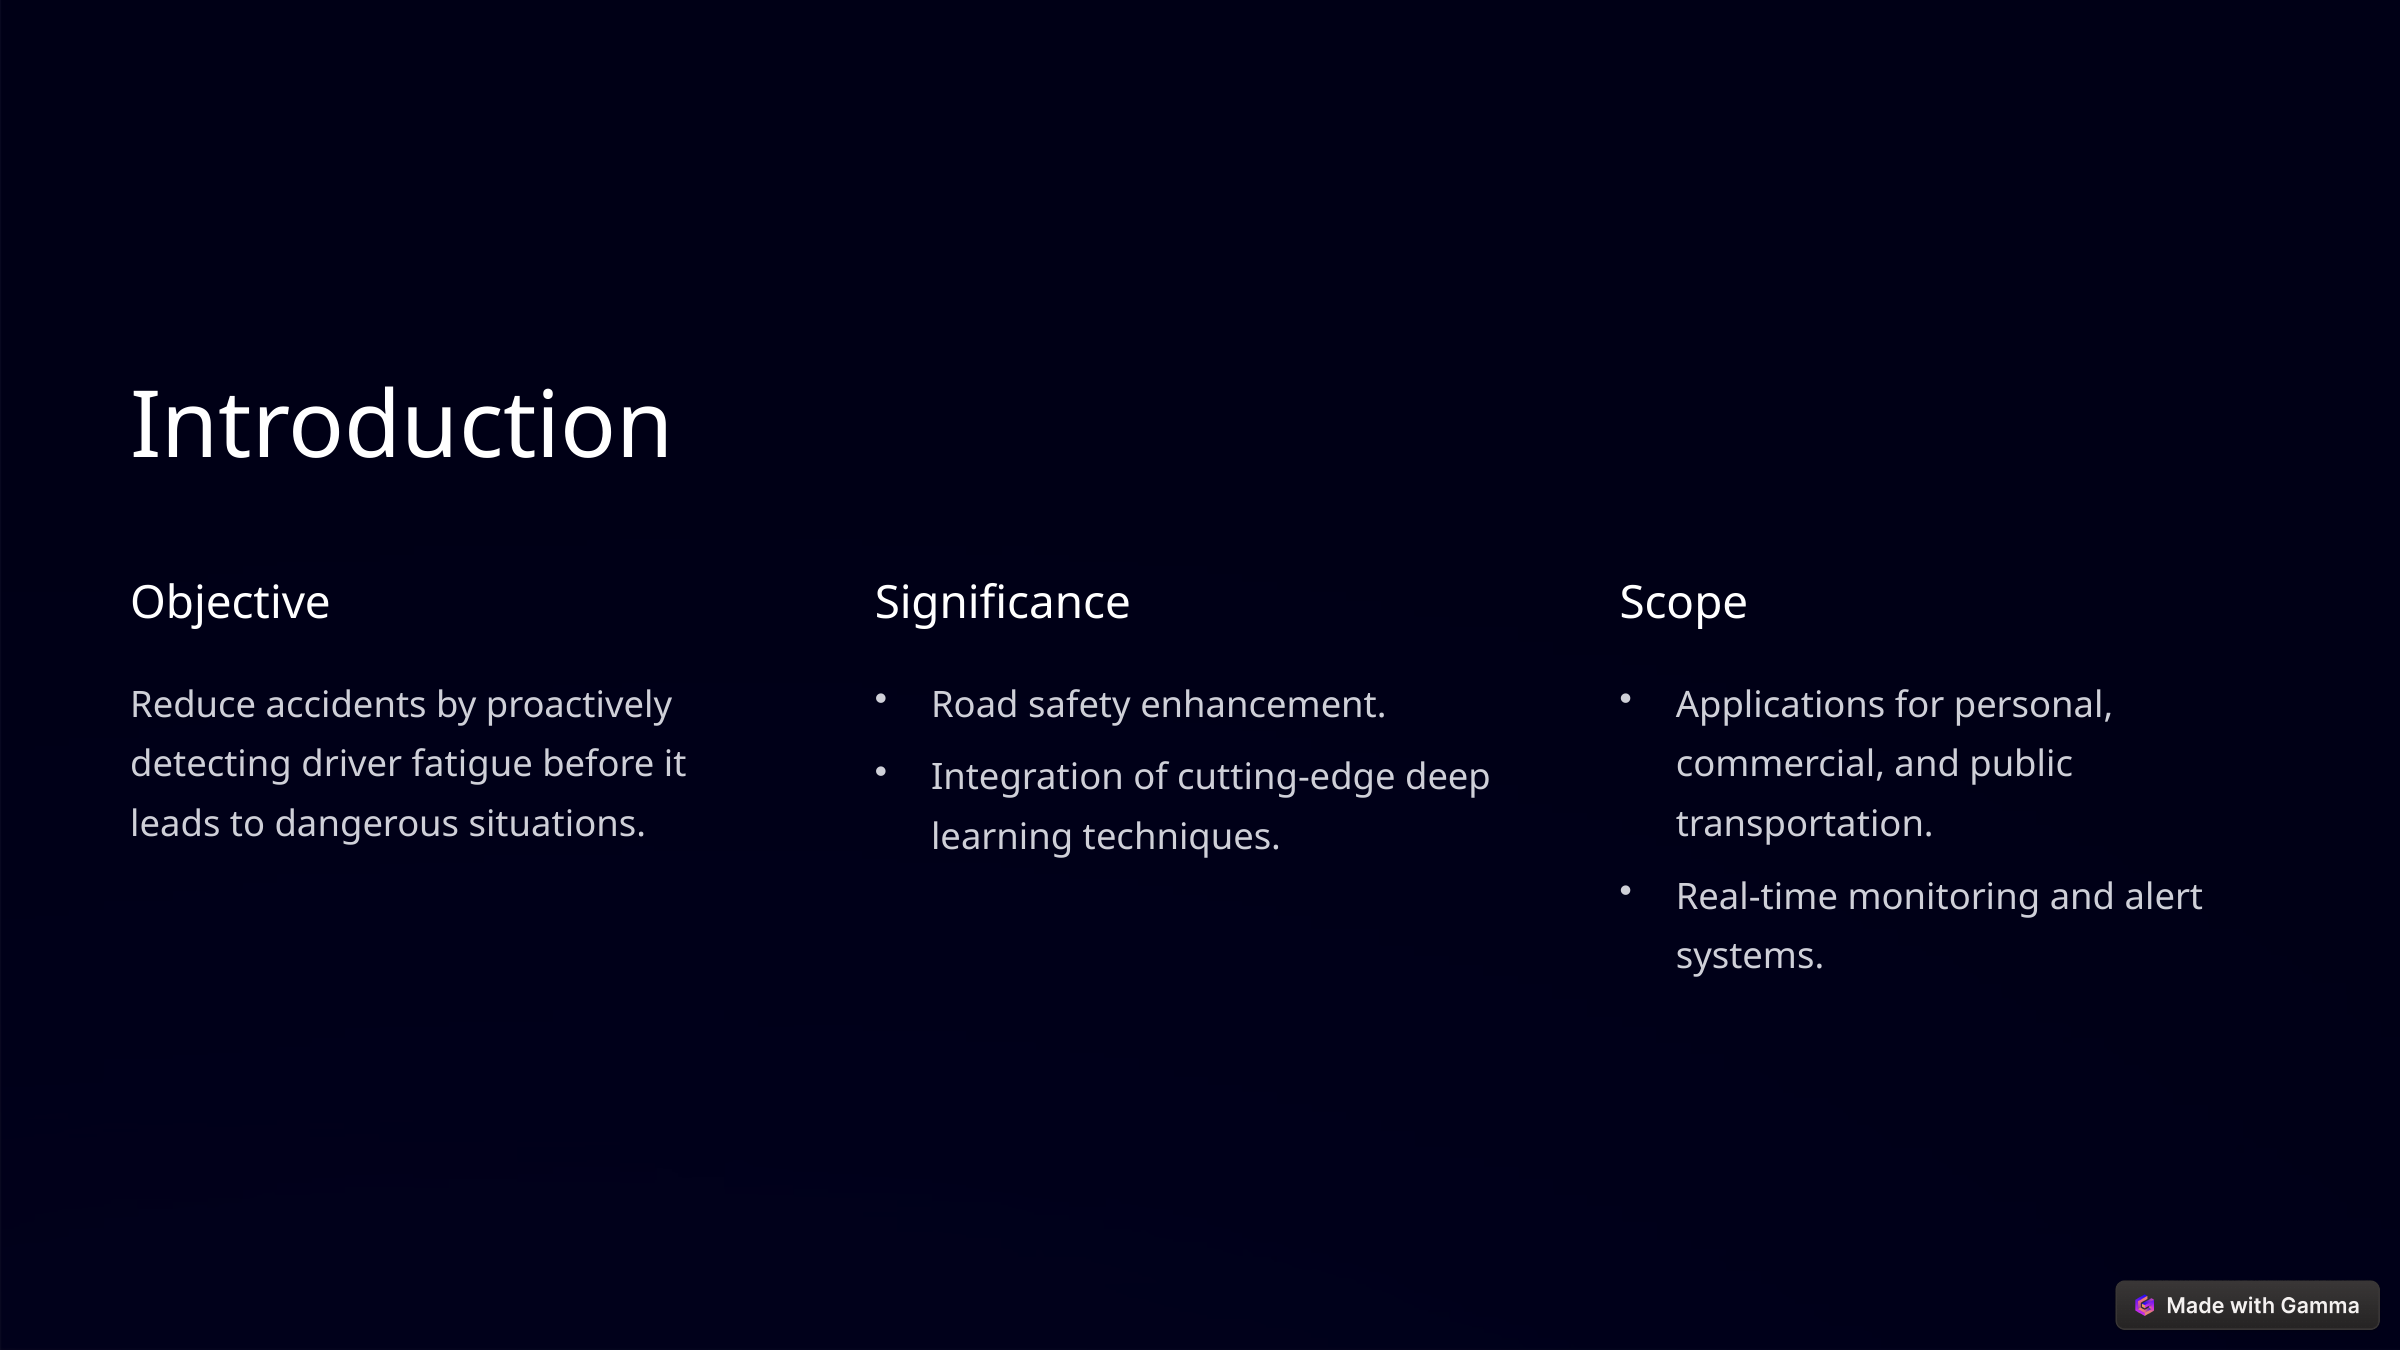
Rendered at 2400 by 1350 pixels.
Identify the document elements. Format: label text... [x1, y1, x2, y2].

text_box Integration of cutting-edge deep learning techniques. [874, 737, 1528, 857]
text_box Introduction [130, 360, 1061, 478]
text_box Objective [130, 570, 596, 629]
text_box Real-time monitoring and alert systems. [1619, 857, 2273, 977]
text_box Reduce accidents by proactively detecting driver fatigue before it leads to dangerous situations. [130, 665, 783, 844]
text_box Scope [1619, 570, 2085, 629]
picture [2106, 1271, 2389, 1339]
text_box Road safety enhancement. [874, 665, 1528, 725]
text_box Significance [874, 570, 1340, 629]
text_box Applications for personal, commercial, and public transportation. [1619, 665, 2273, 844]
